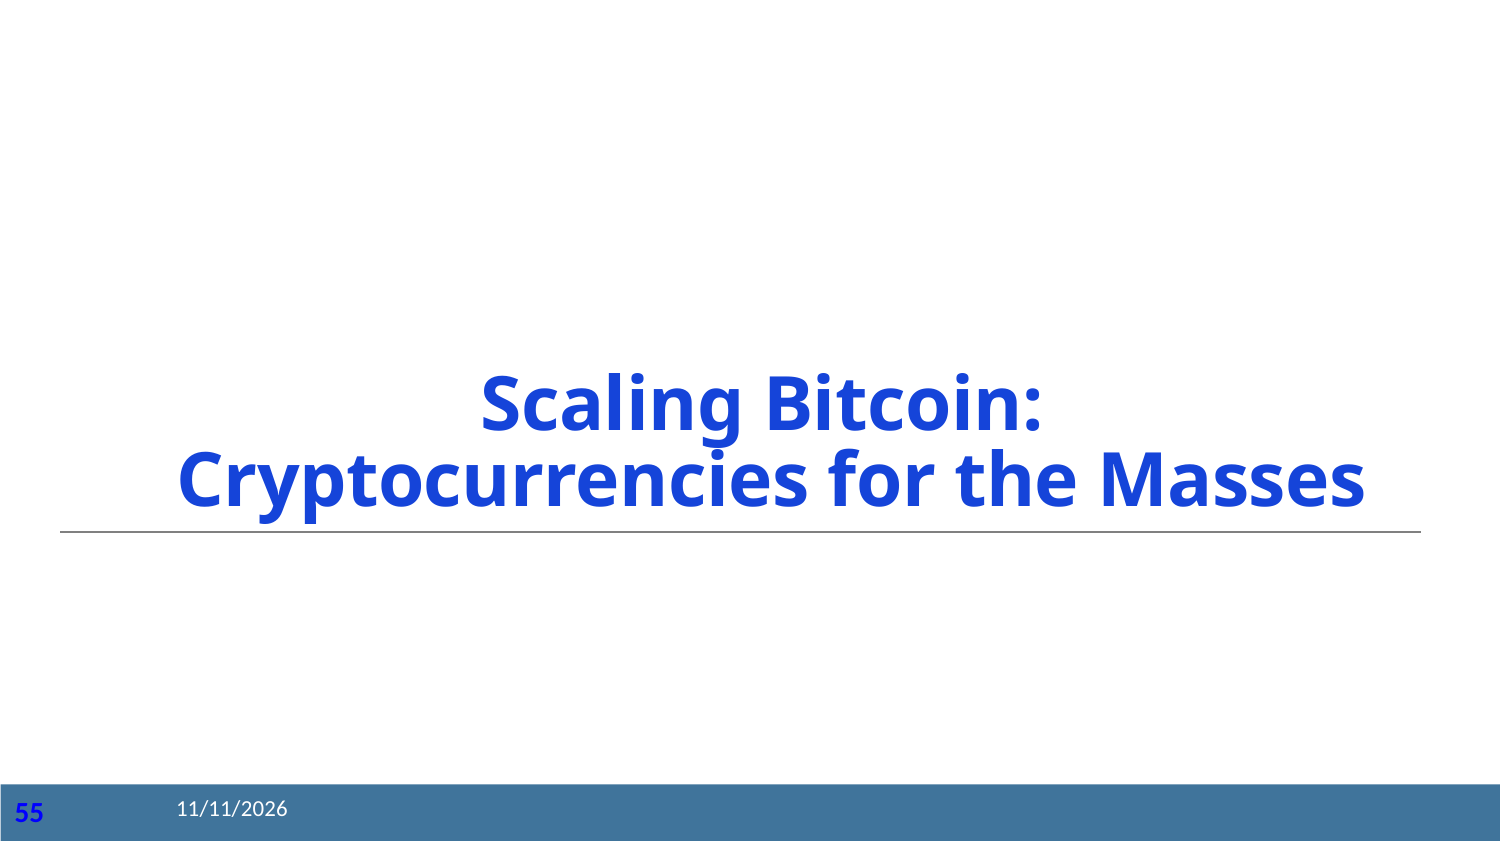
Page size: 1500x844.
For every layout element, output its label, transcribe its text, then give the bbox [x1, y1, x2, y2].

title Scaling Bitcoin: Cryptocurrencies for the Masses [107, 285, 1436, 538]
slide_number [161, 785, 466, 831]
